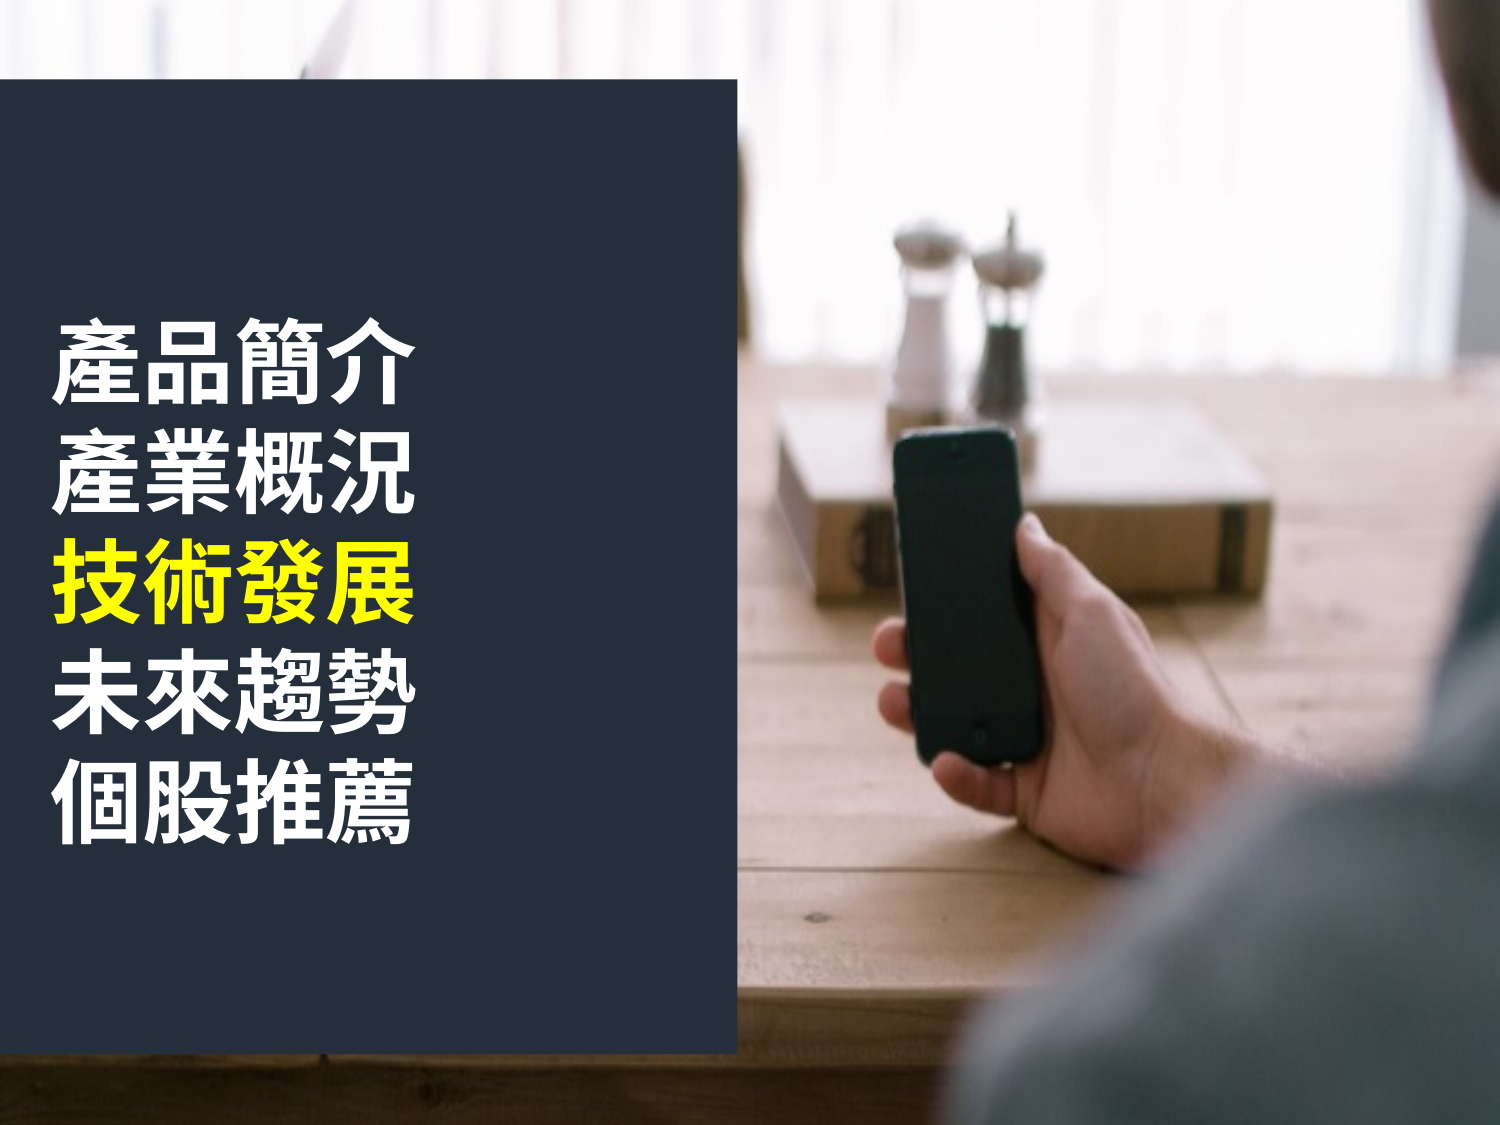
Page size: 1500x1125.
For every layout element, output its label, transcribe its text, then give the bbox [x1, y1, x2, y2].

text_box 產品簡介 產業概況 技術發展 未來趨勢 個股推薦 [35, 187, 433, 862]
picture [0, 0, 1500, 1125]
text_box [0, 78, 738, 1055]
